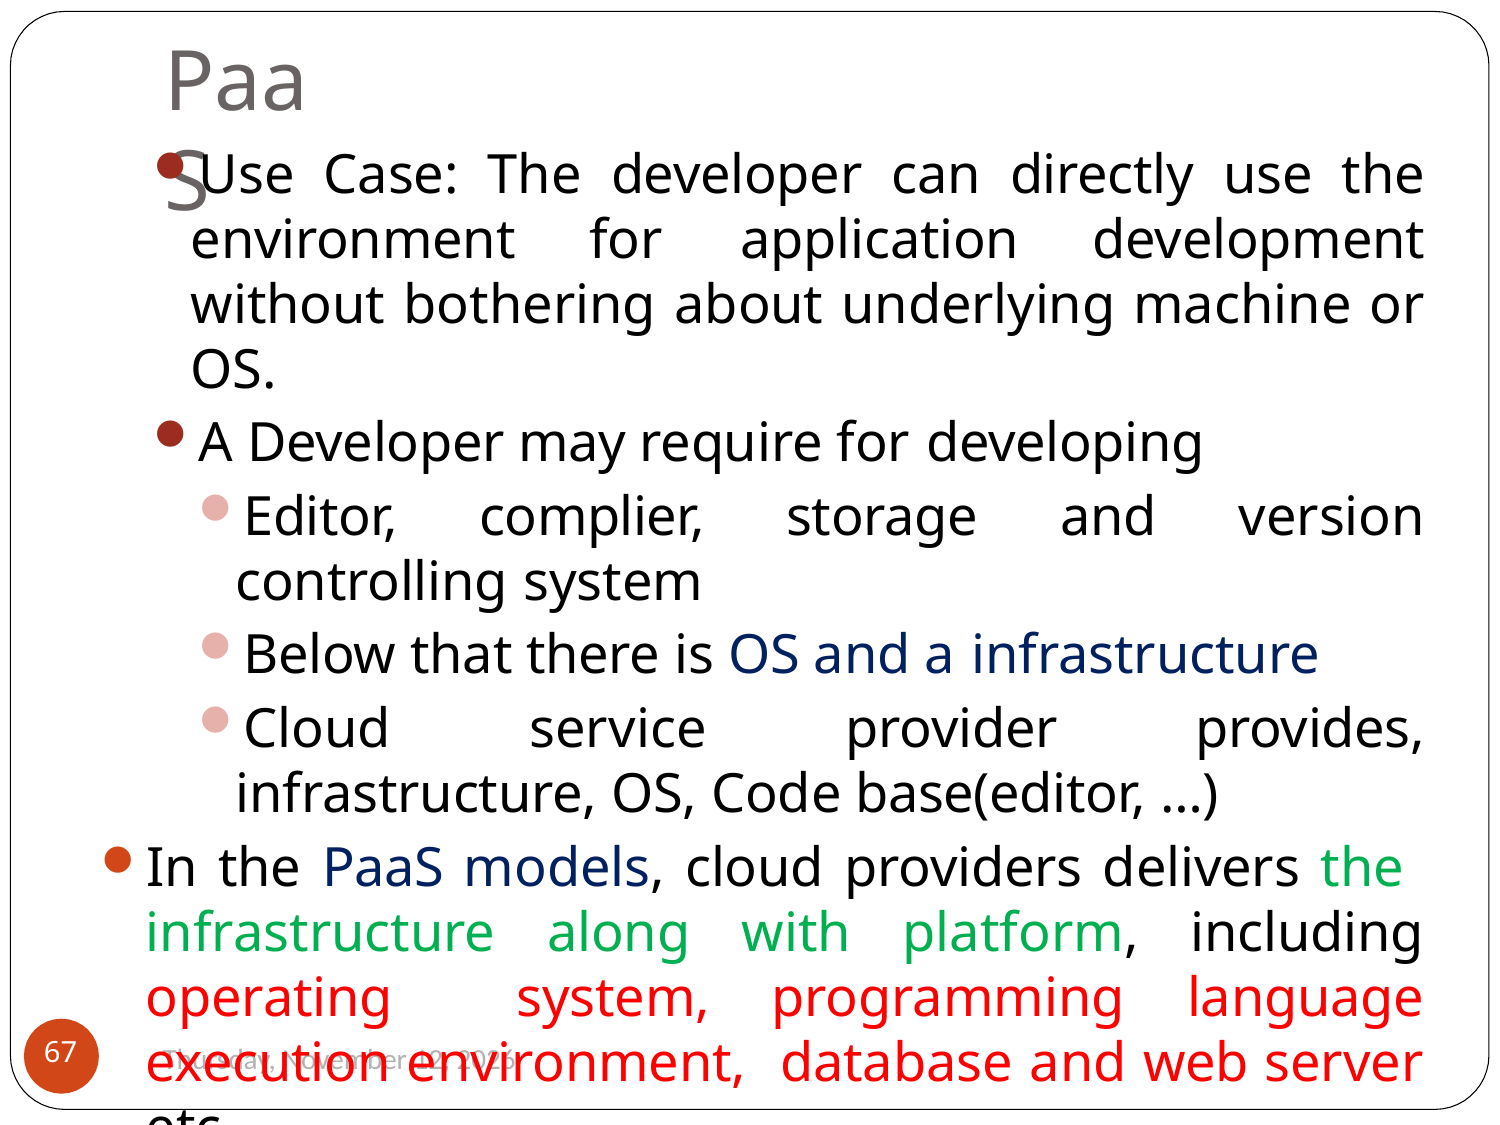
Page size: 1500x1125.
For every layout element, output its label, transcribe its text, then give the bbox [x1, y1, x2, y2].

text_box [23, 1018, 99, 1094]
title PaaS [162, 24, 349, 127]
slide_number 67 [39, 1038, 84, 1076]
text_box Use Case: The developer can directly use the environment for application development without bothering about underlying machine or OS. A Developer may require for developing Editor, complier, storage and version controlling system Below that there is OS and a infrastructure Cloud service provider provides, infrastructure, OS, Code base(editor, …) In the PaaS models, cloud providers delivers the infrastructure along with platform, including operating system, programming language execution environment, database and web server etc. [98, 127, 1425, 1125]
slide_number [162, 1040, 650, 1076]
